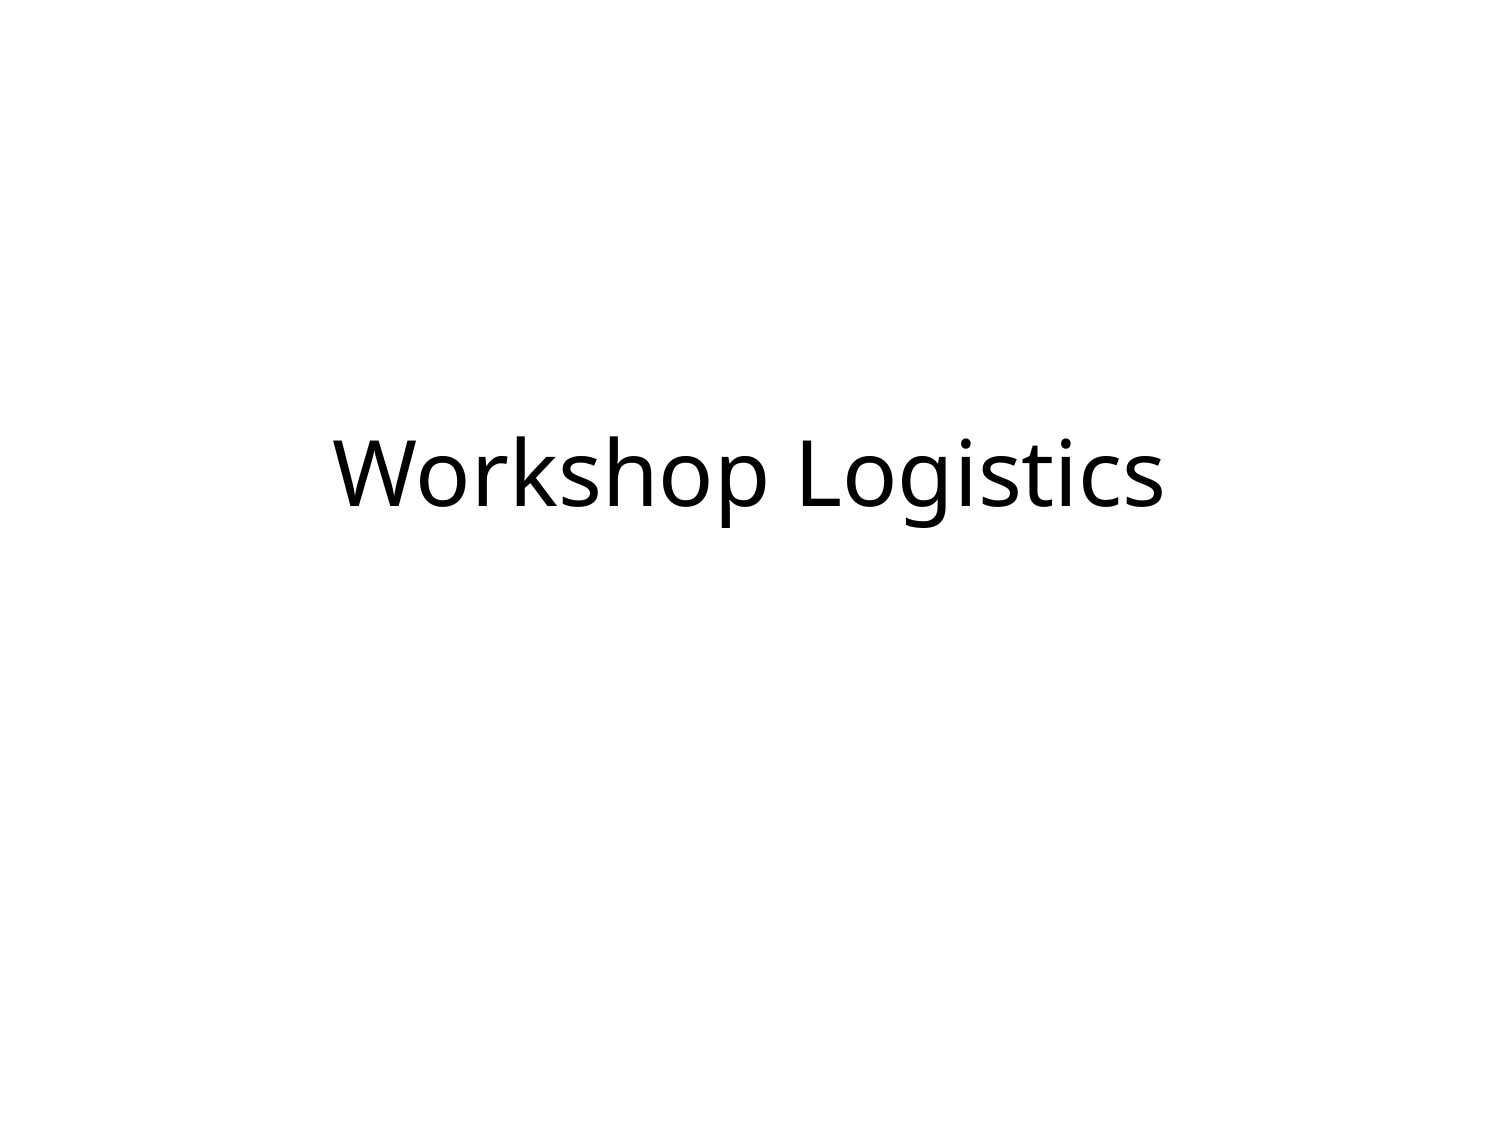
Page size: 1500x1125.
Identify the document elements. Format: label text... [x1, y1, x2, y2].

title Workshop Logistics [112, 349, 1388, 591]
